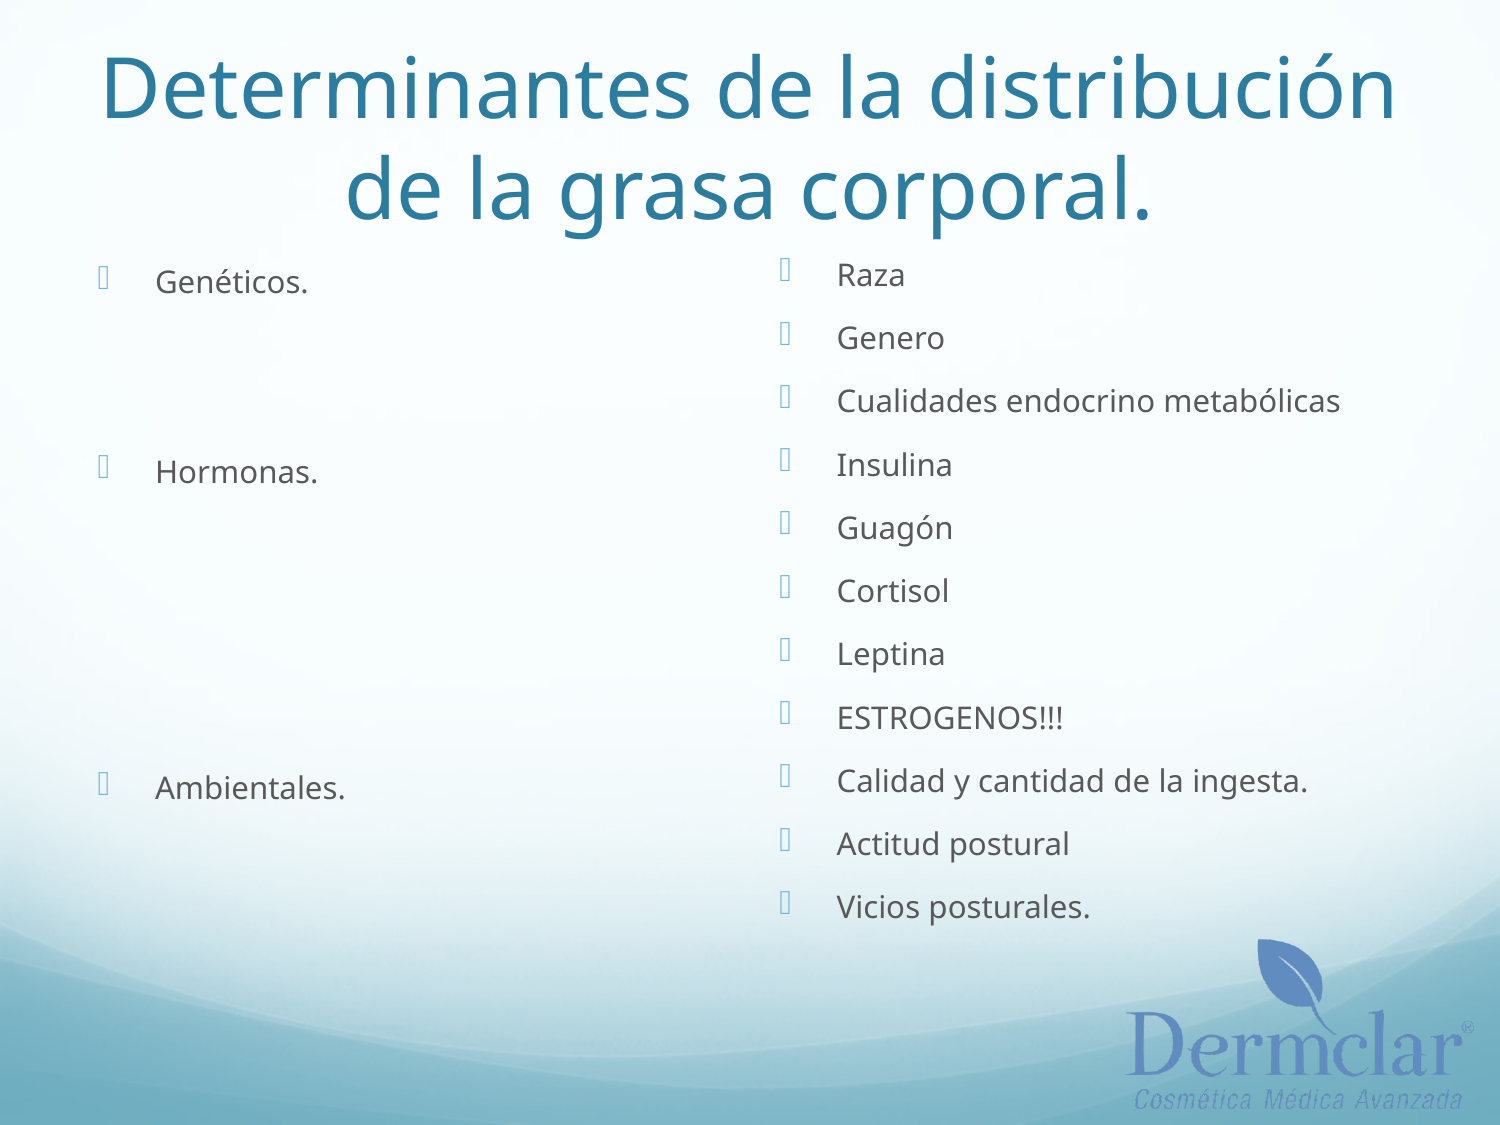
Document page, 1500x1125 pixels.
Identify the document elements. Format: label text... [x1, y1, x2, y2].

title Determinantes de la distribución de la grasa corporal. [89, 17, 1410, 238]
picture [0, 0, 1500, 1125]
list Genéticos. Hormonas. Ambientales. [89, 261, 721, 976]
text_box Raza Genero Cualidades endocrino metabólicas Insulina Guagón Cortisol Leptina ESTROGENOS!!! Calidad y cantidad de la ingesta. Actitud postural Vicios posturales. [779, 262, 1410, 975]
